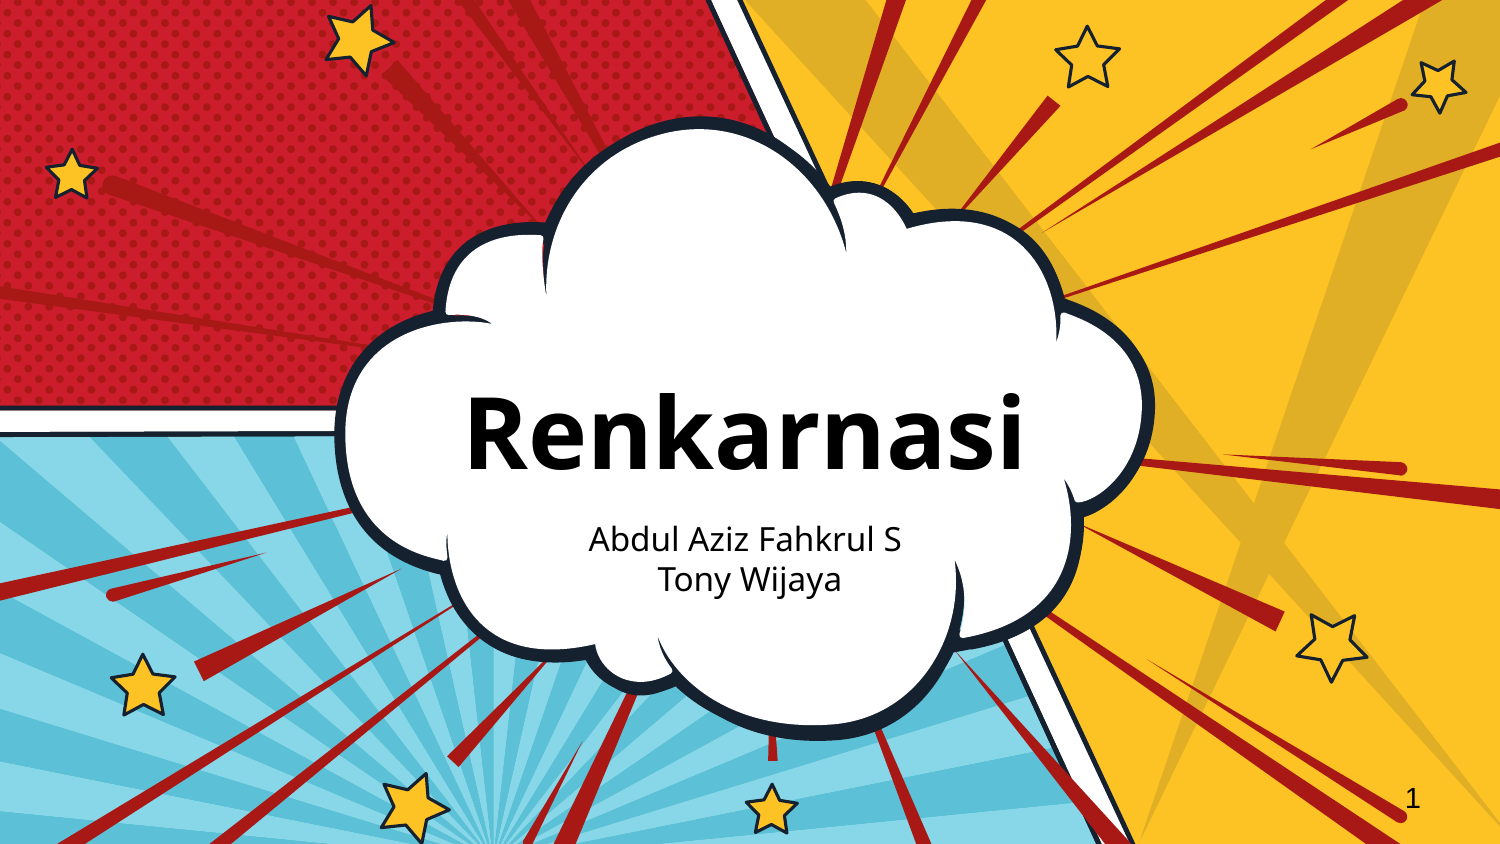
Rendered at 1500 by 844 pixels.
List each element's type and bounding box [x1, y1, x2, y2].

text_box [0, 0, 1500, 844]
